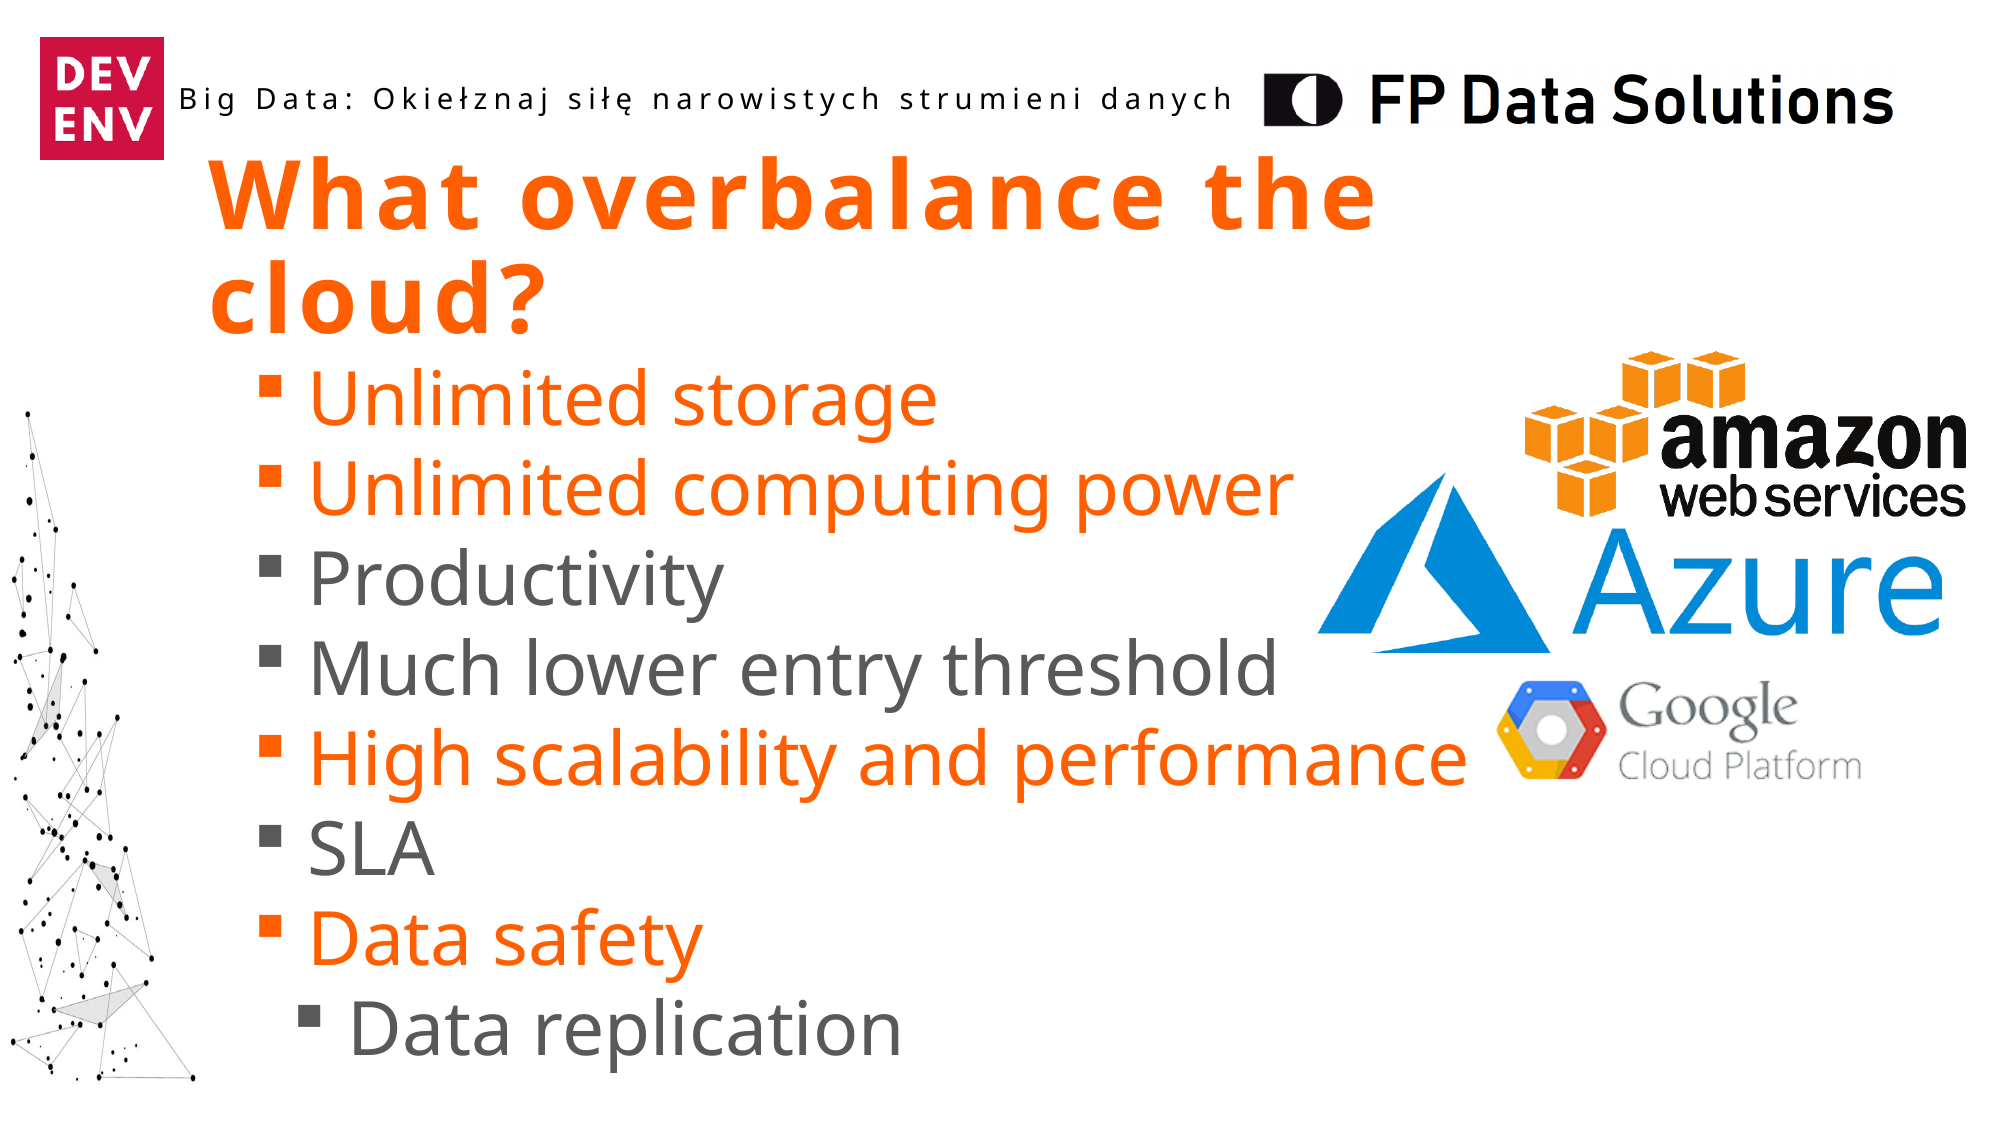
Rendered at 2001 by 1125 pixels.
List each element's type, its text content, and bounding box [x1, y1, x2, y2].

picture [40, 37, 164, 160]
picture [0, 398, 205, 1093]
text_box Unlimited storage Unlimited computing power Productivity Much lower entry threshold High scalability and performance SLA Data safety Data replication [238, 342, 1950, 1078]
picture [1316, 351, 1966, 848]
list What overbalance the cloud? [193, 139, 1750, 297]
picture [1257, 64, 1898, 133]
